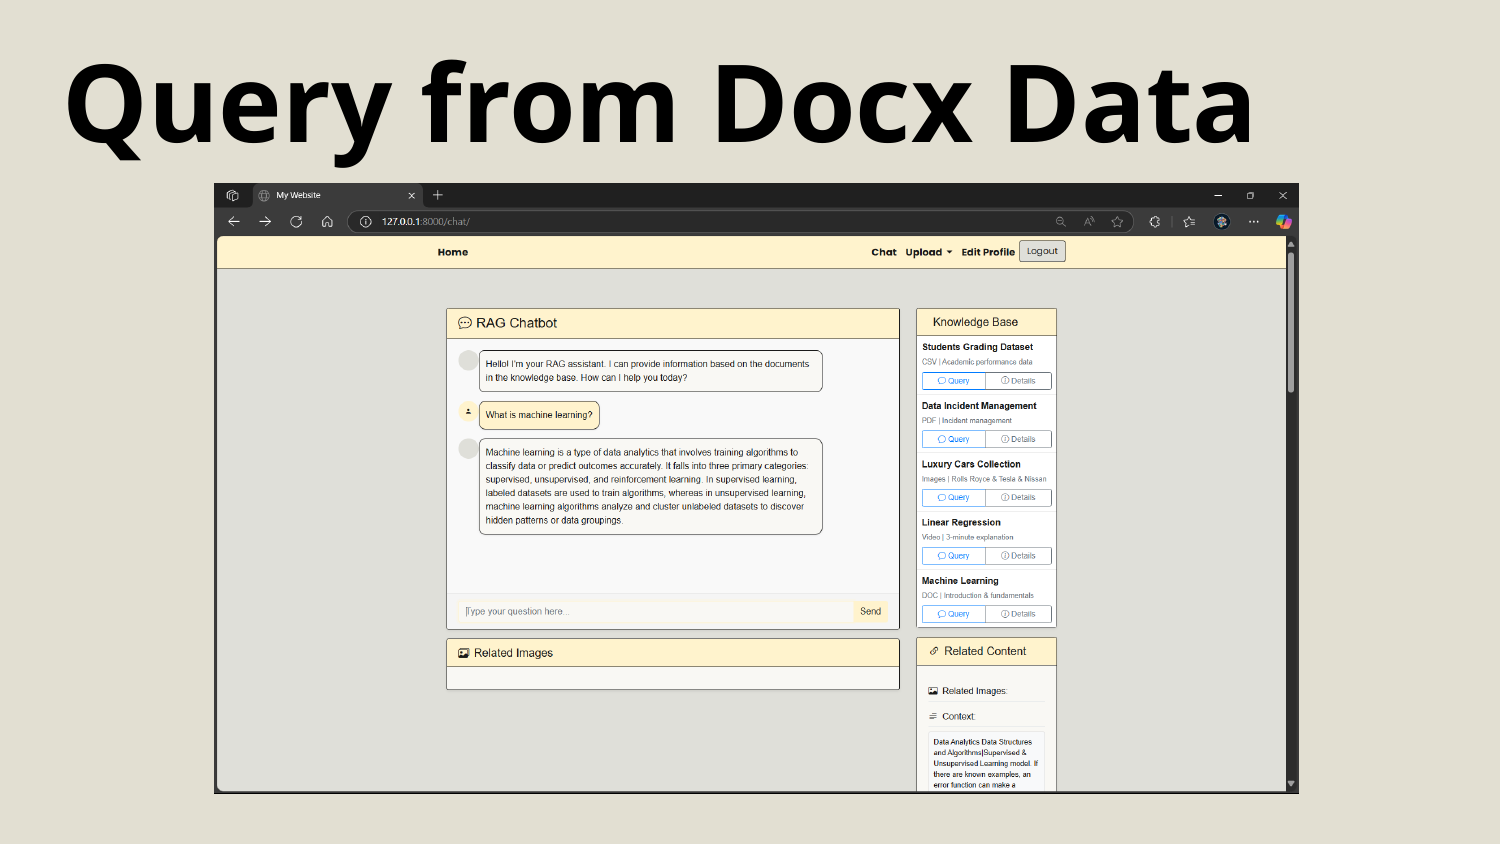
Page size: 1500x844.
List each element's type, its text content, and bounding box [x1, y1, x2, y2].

picture [213, 183, 1299, 794]
title Query from Docx Data [47, 44, 1465, 184]
